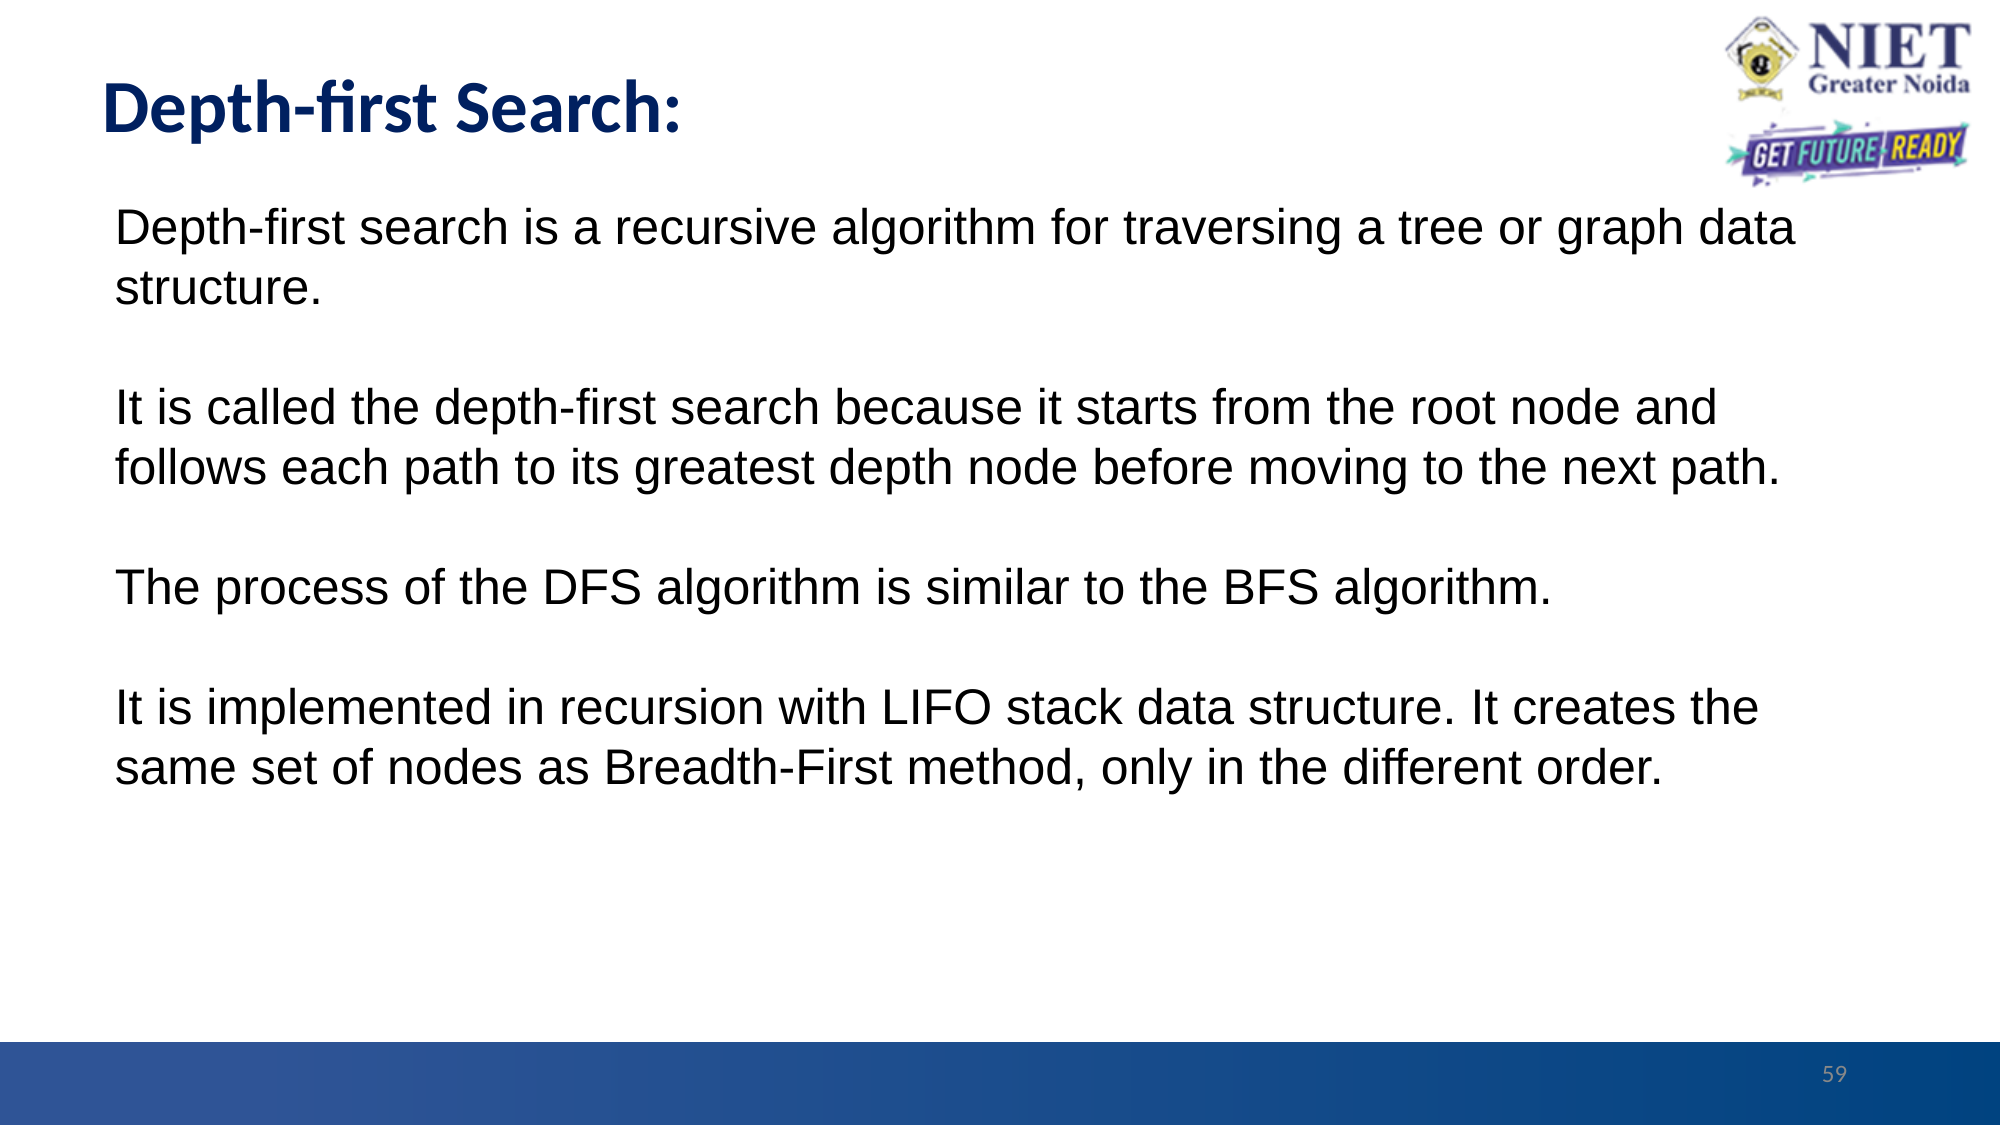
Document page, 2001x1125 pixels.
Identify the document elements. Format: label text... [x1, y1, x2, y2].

title Depth-first Search: [87, 0, 1666, 218]
slide_number 59 [1412, 1042, 1863, 1103]
picture [1668, 0, 2000, 194]
text_box Depth-first search is a recursive algorithm for traversing a tree or graph data structure. It is called the depth-first search because it starts from the root node and follows each path to its greatest depth node before moving to the next path. The process of the DFS algorithm is similar to the BFS algorithm. It is implemented in recursion with LIFO stack data structure. It creates the same set of nodes as Breadth-First method, only in the different order. [99, 187, 1875, 993]
